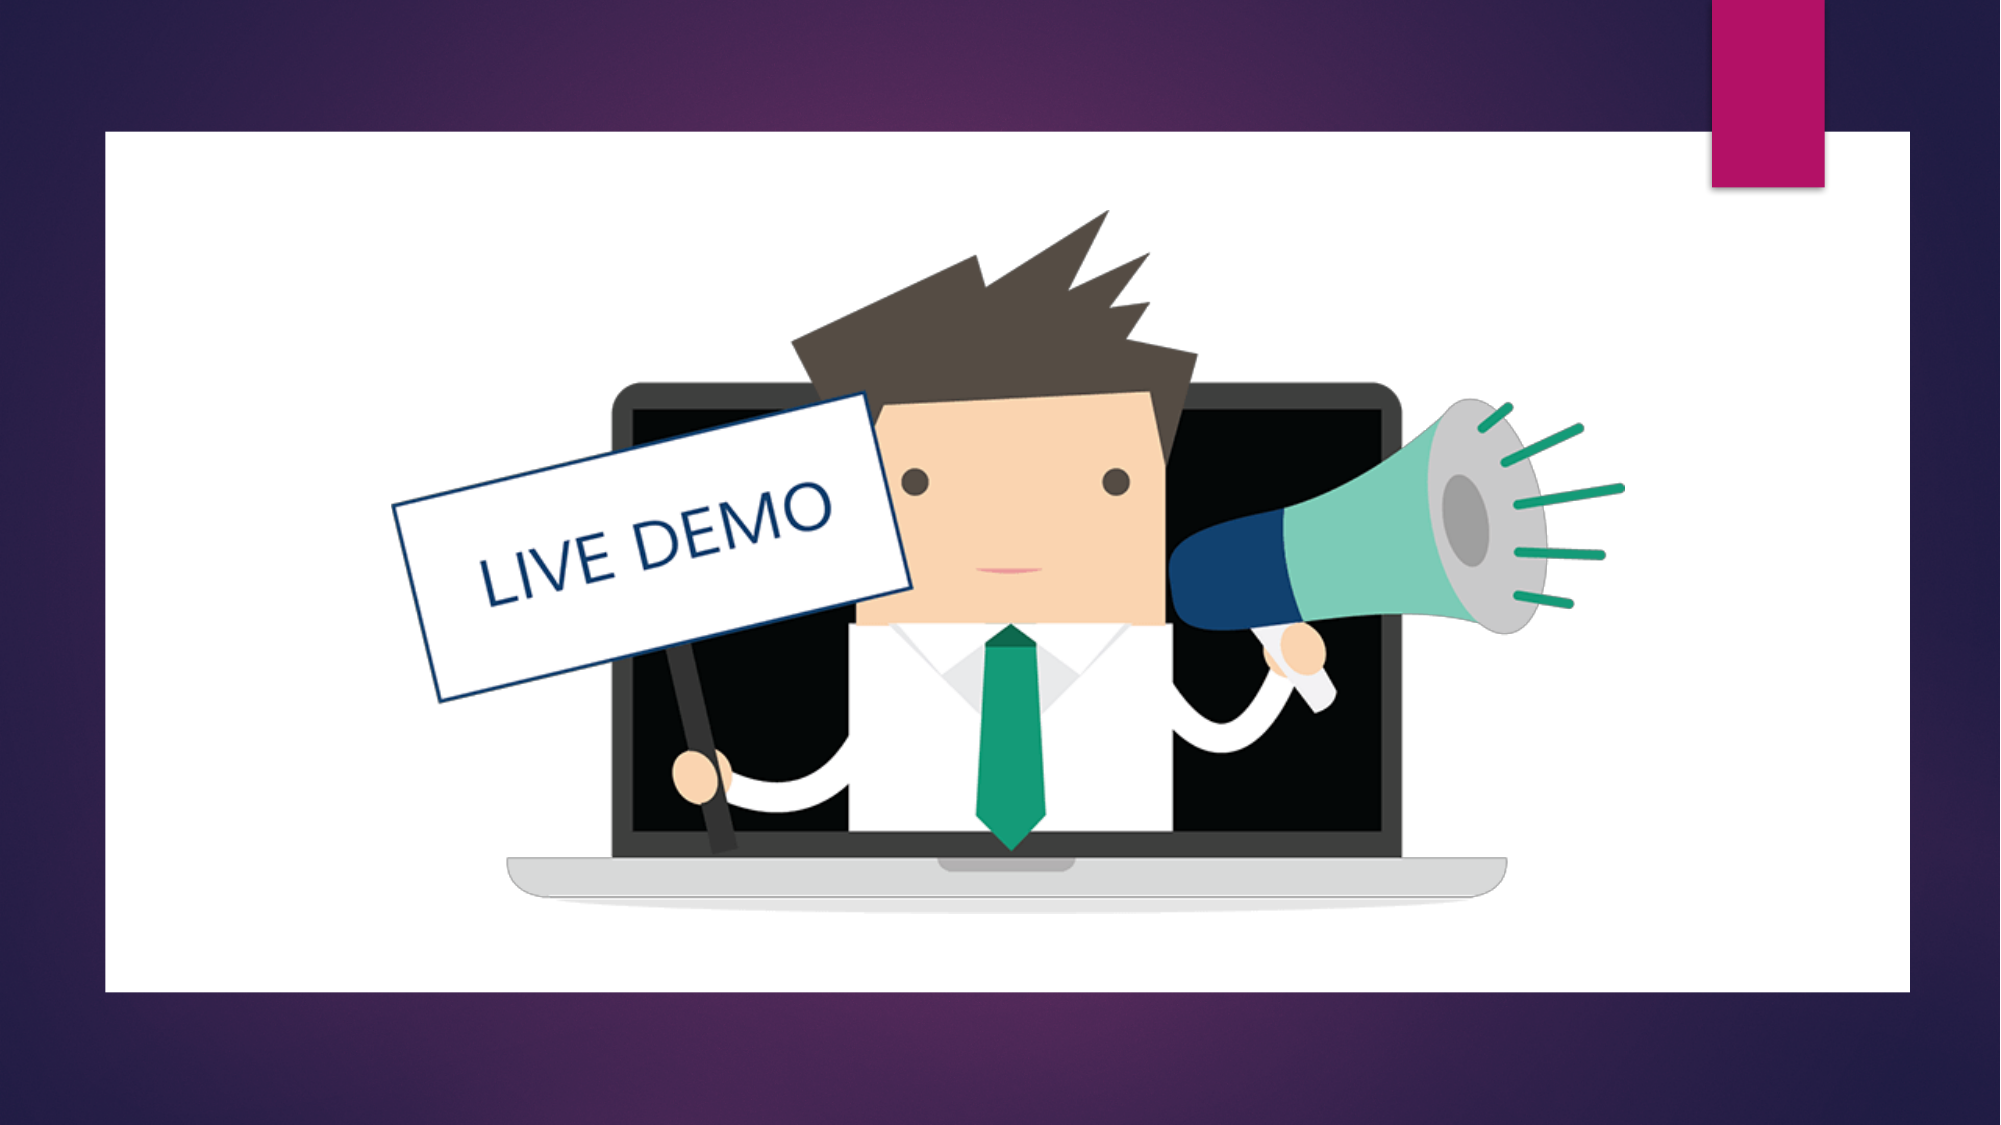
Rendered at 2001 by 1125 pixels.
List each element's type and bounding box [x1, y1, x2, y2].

text_box [104, 130, 1911, 994]
picture [391, 210, 1625, 914]
text_box [0, 0, 2000, 1125]
text_box [1711, 0, 1825, 188]
